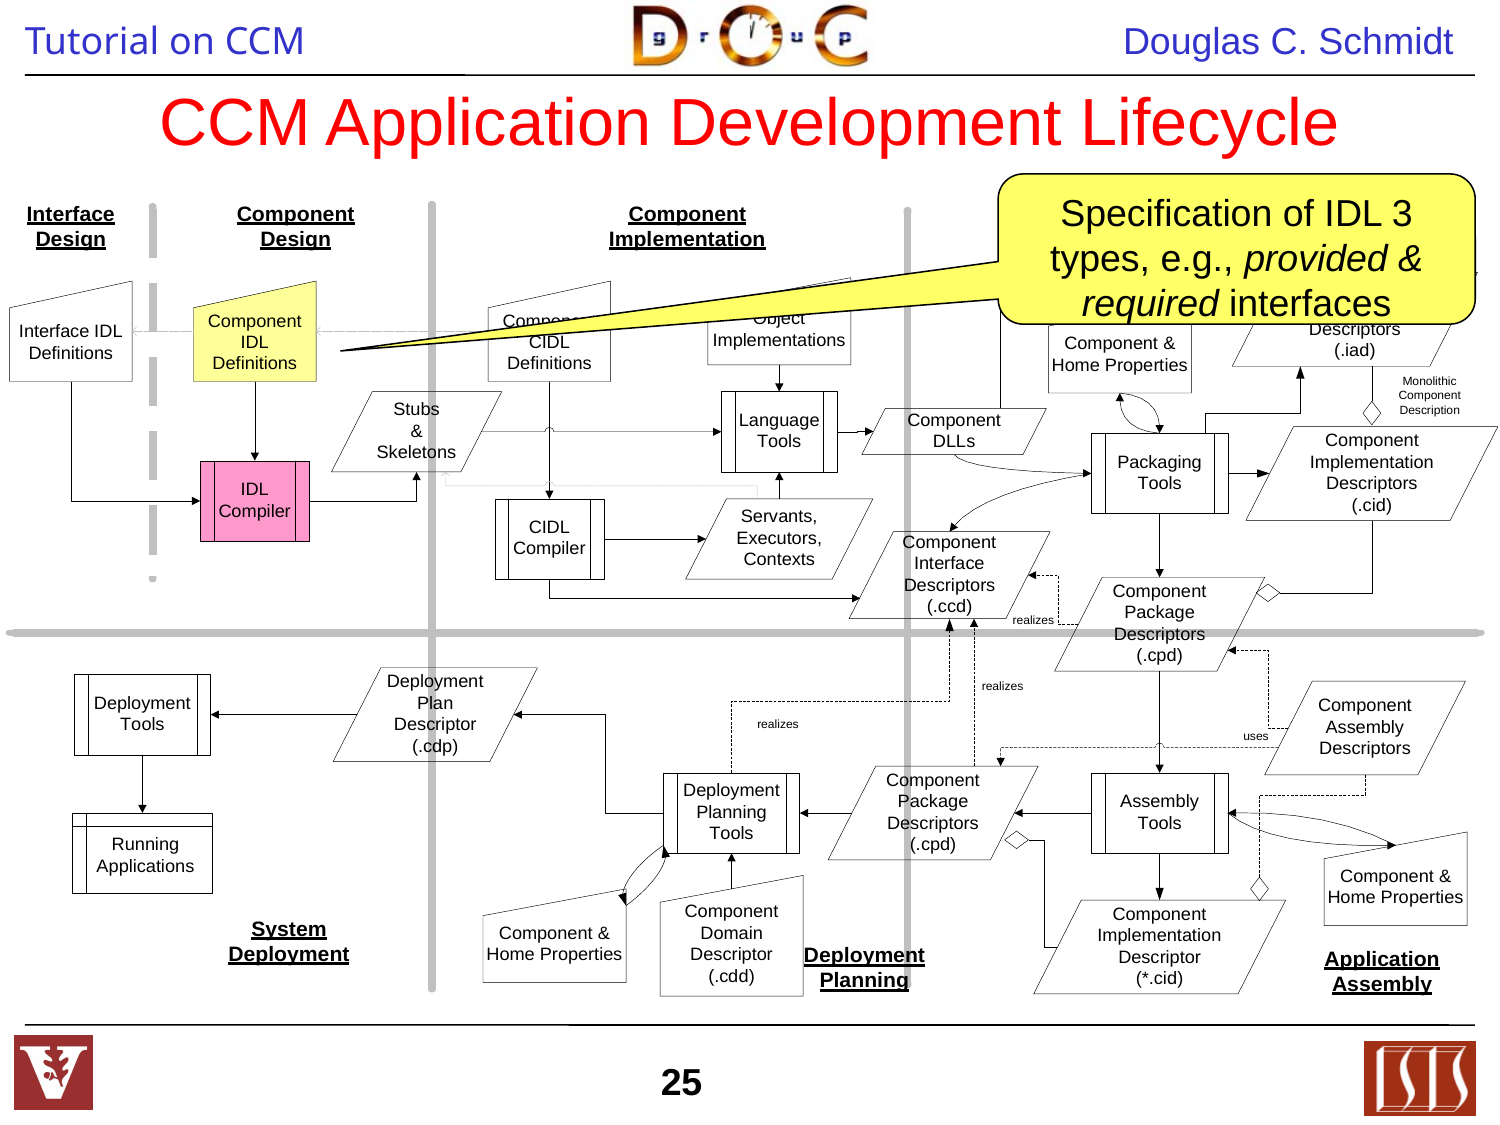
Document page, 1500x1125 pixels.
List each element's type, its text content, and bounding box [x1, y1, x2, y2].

picture [1364, 1041, 1476, 1116]
title CCM Application Development Lifecycle [24, 87, 1476, 151]
picture [624, 0, 875, 71]
picture [14, 1035, 93, 1110]
text_box Specification of IDL 3 types, e.g., provided & required interfaces [1000, 173, 1474, 189]
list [0, 190, 1500, 1010]
